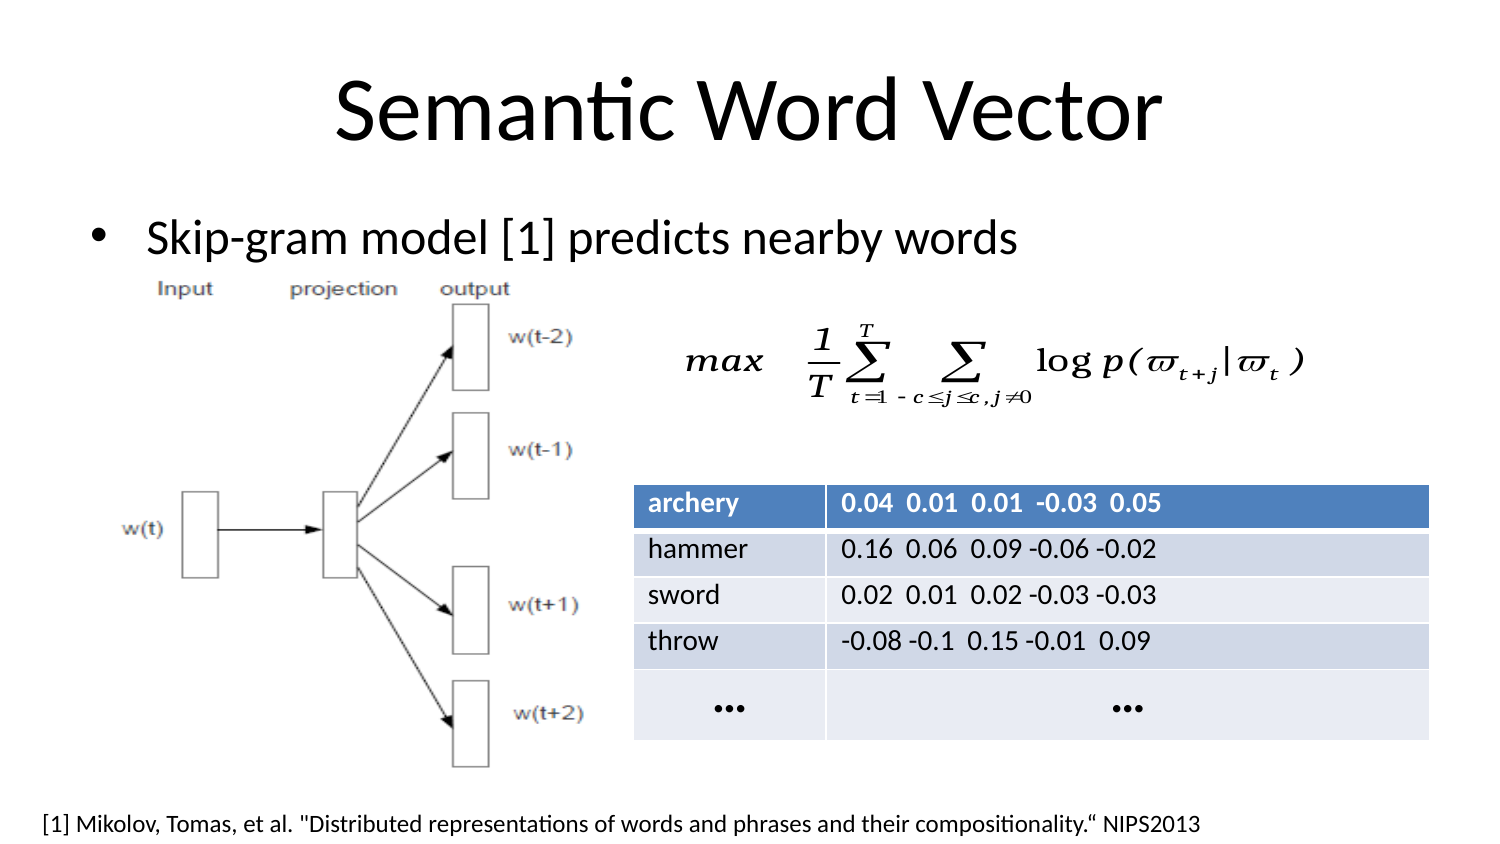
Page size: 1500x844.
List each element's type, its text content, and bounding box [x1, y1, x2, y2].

table_cell 0.02 0.01 0.02 -0.03 -0.03 [827, 578, 1429, 622]
list Skip-gram model [1] predicts nearby words [75, 196, 1425, 754]
text_box [1] Mikolov, Tomas, et al. "Distributed representations of words and phrases and their compositionality.“ NIPS2013 [27, 799, 1219, 844]
table_cell throw [634, 624, 825, 669]
table_header archery [634, 485, 825, 528]
table_cell sword [634, 578, 825, 622]
table_cell hammer [634, 534, 825, 576]
table_cell … [634, 670, 825, 740]
table_cell 0.16 0.06 0.09 -0.06 -0.02 [827, 534, 1429, 576]
table_cell -0.08 -0.1 0.15 -0.01 0.09 [827, 624, 1429, 669]
table_cell … [827, 670, 1429, 740]
title Semantic Word Vector [75, 33, 1425, 175]
picture [93, 266, 599, 786]
table_header 0.04 0.01 0.01 -0.03 0.05 [827, 485, 1429, 528]
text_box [679, 316, 1314, 414]
